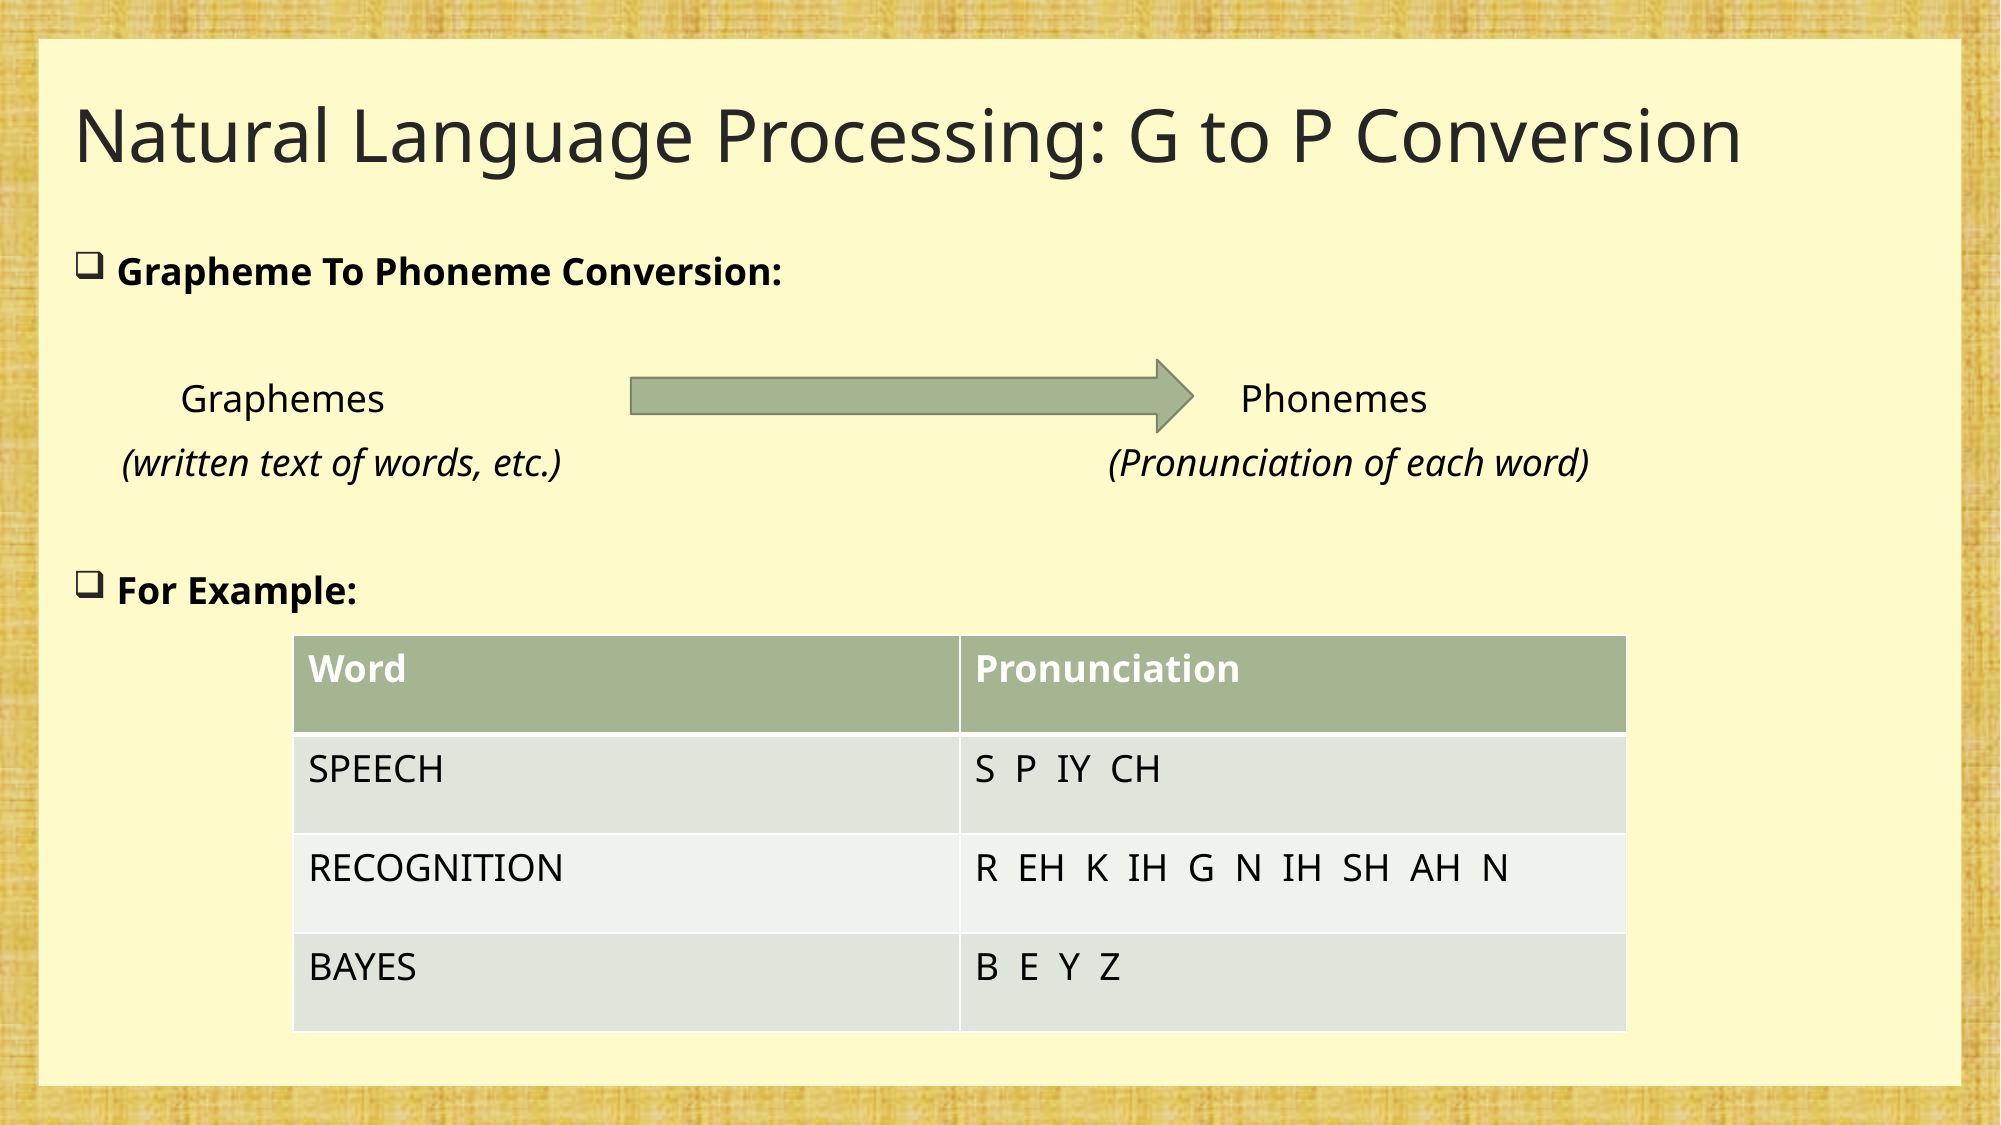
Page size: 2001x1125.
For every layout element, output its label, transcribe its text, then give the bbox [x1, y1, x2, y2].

table_cell S P IY CH [961, 737, 1626, 833]
table_cell SPEECH [294, 737, 959, 833]
table_cell B E Y Z [961, 934, 1626, 1031]
table_cell BAYES [294, 934, 959, 1031]
text_box [629, 358, 1195, 434]
list Grapheme To Phoneme Conversion: Graphemes Phonemes (written text of words, etc.) (Pronunciation of each word) For Example: [58, 240, 1948, 1064]
table_cell R EH K IH G N IH SH AH N [961, 835, 1626, 932]
table_header Pronunciation [961, 636, 1626, 732]
picture [0, 0, 2001, 1125]
table_header Word [294, 636, 959, 732]
table_cell RECOGNITION [294, 835, 959, 932]
title Natural Language Processing: G to P Conversion [58, 56, 1862, 221]
